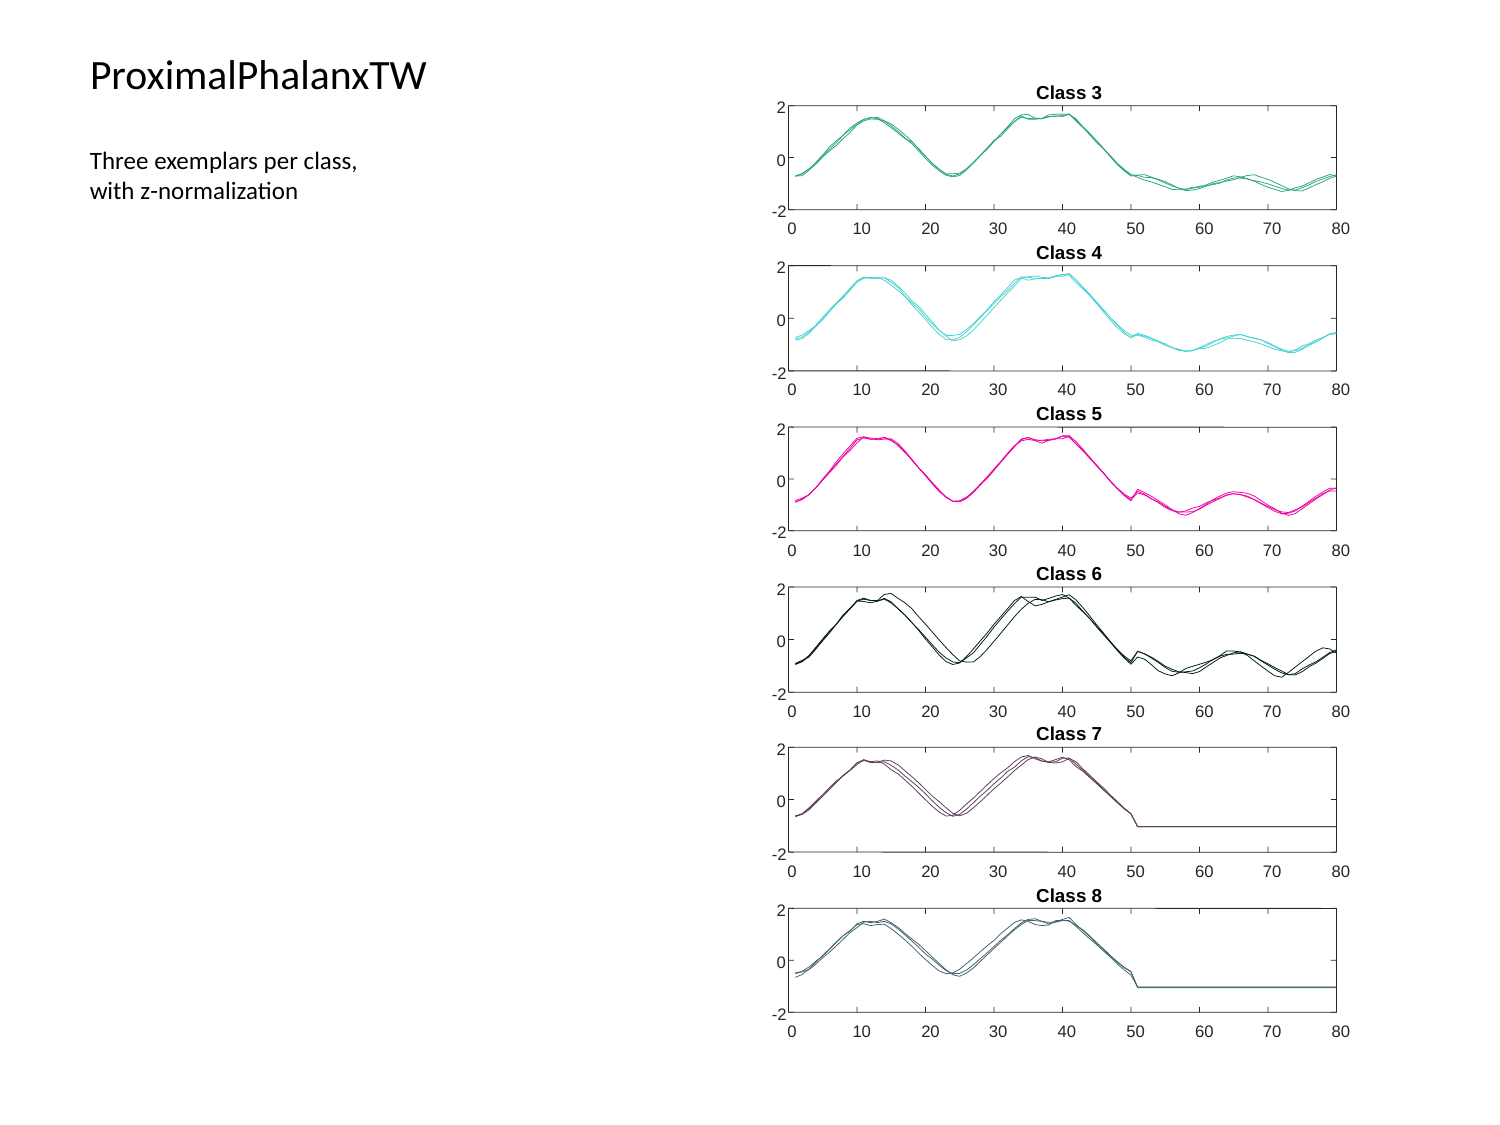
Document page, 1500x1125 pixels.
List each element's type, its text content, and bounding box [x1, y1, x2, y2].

text_box Three exemplars per class, with z-normalization [74, 137, 375, 213]
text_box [767, 80, 1355, 1044]
title ProximalPhalanxTW [75, 45, 525, 100]
